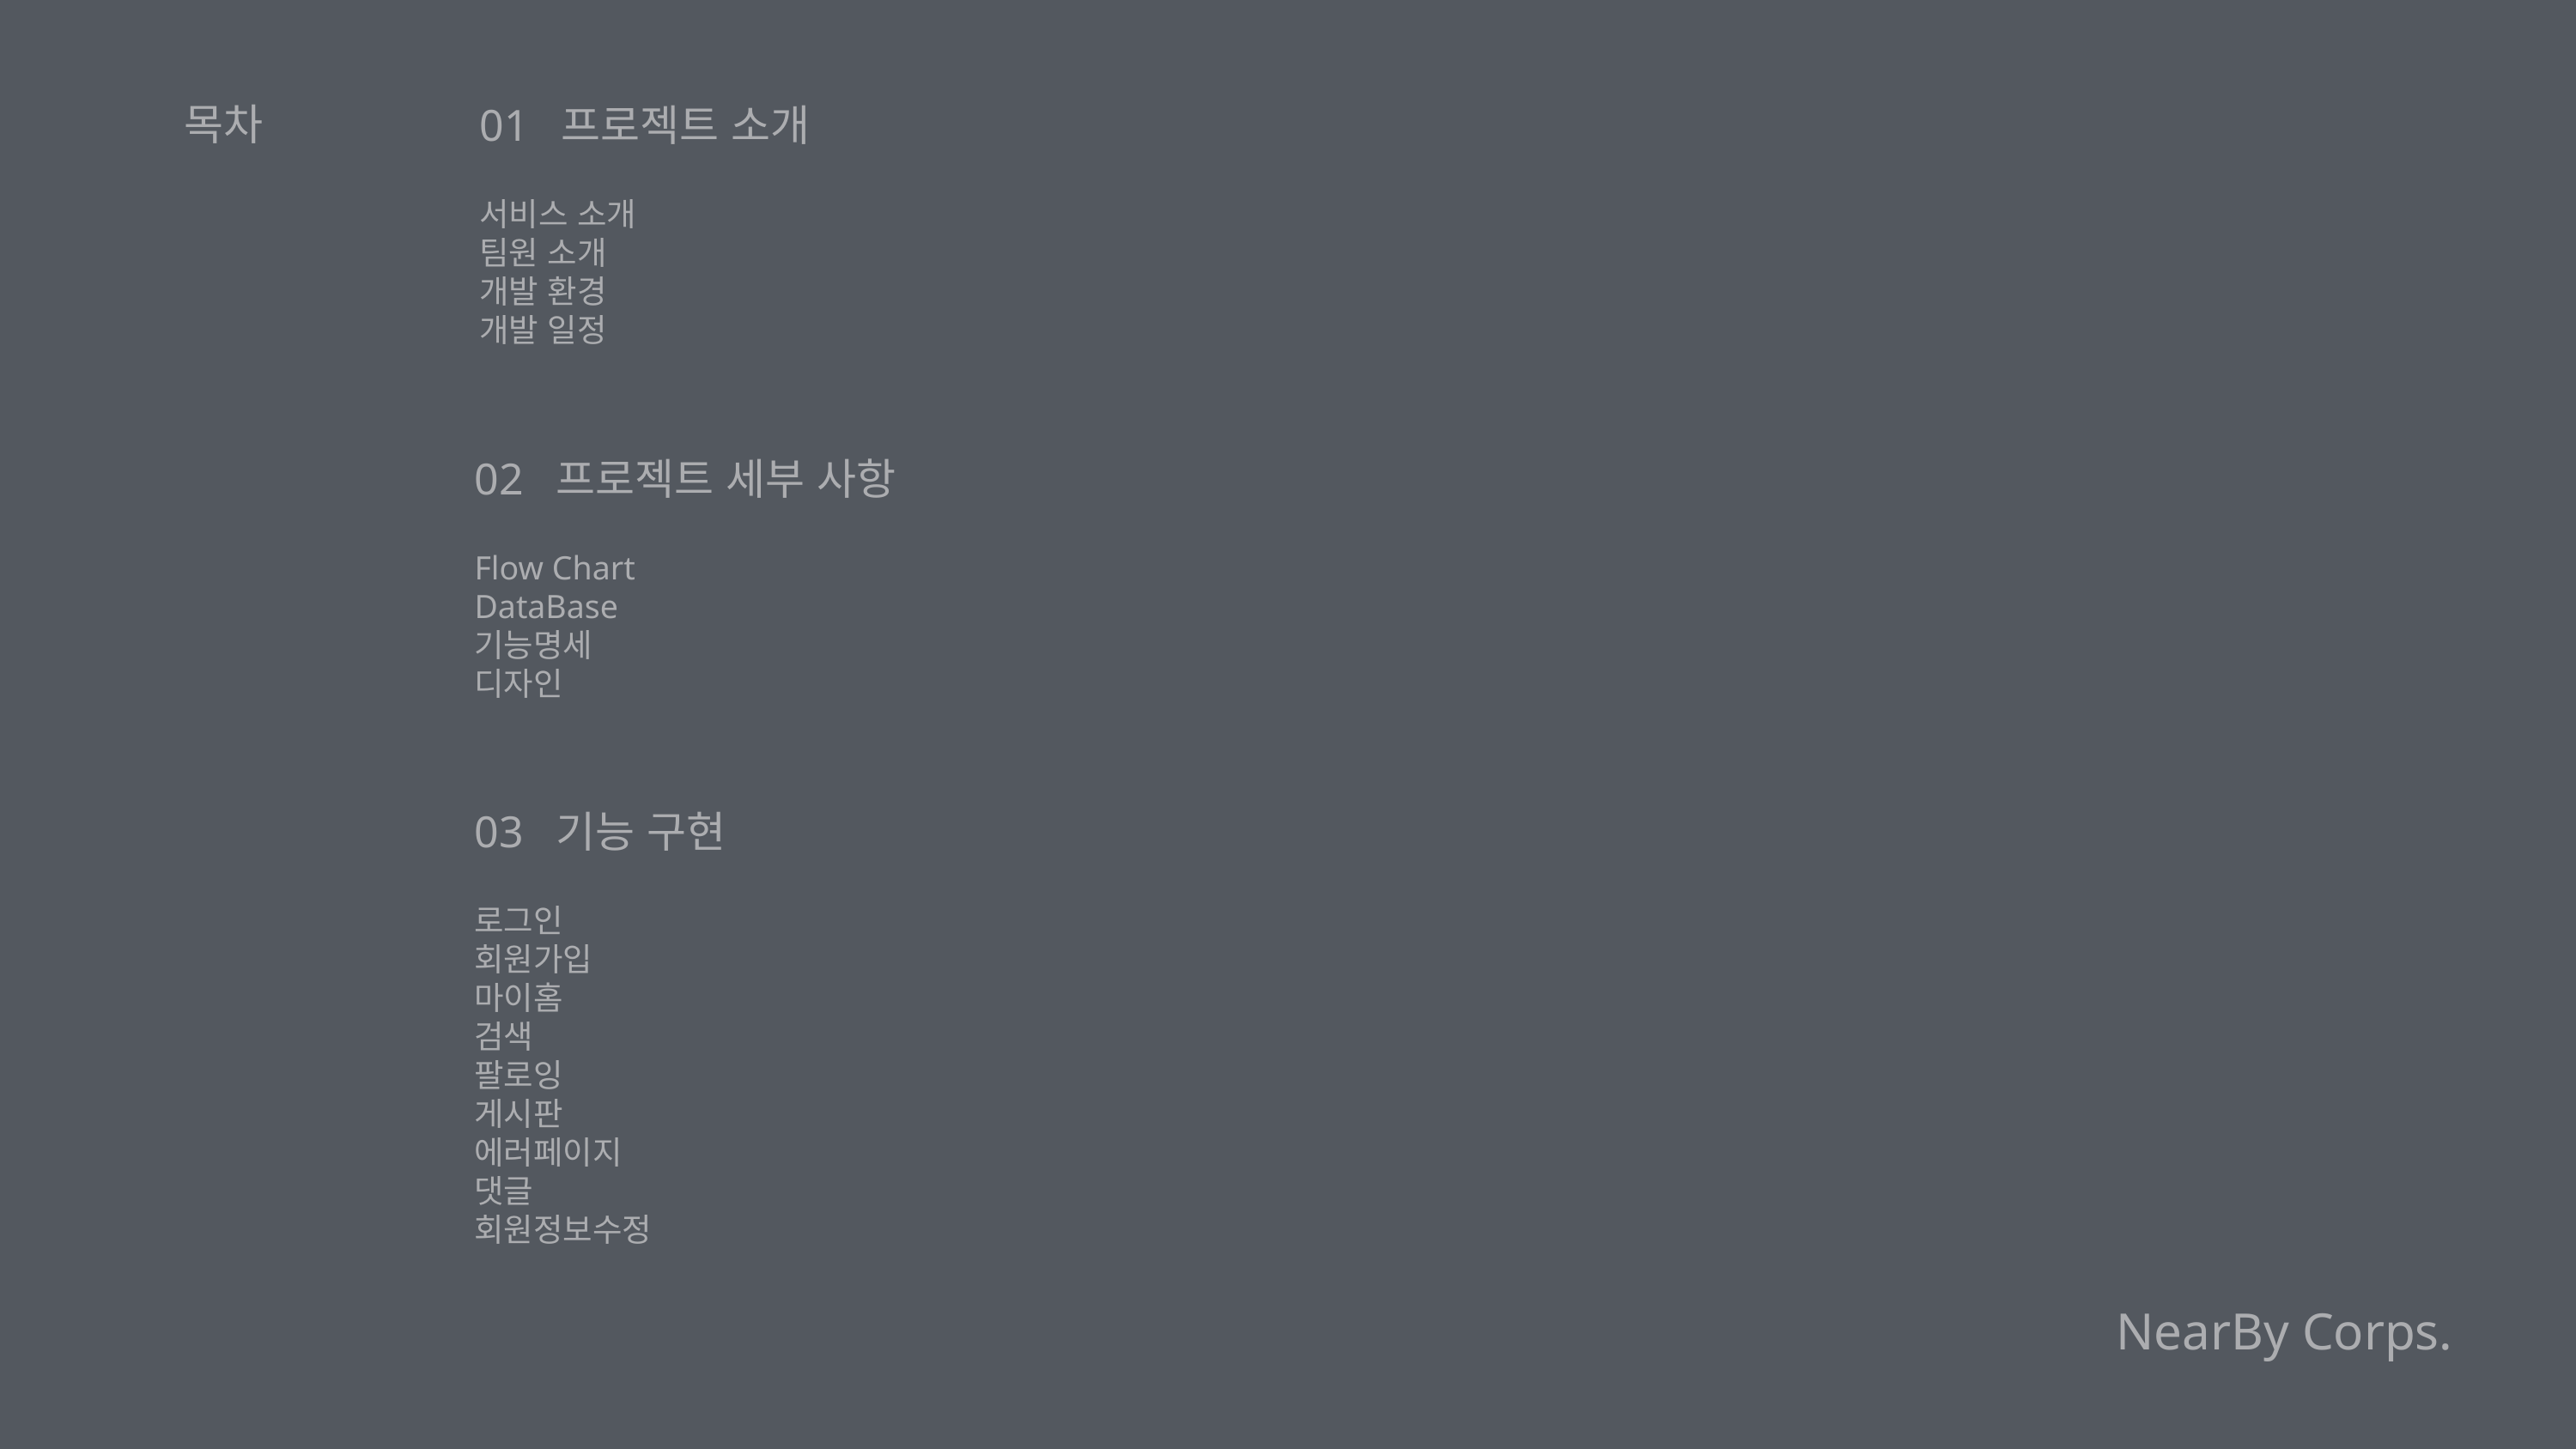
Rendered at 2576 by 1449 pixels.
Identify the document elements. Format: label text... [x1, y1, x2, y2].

text_box 03 기능 구현 [461, 798, 1020, 864]
text_box 목차 [172, 91, 333, 155]
text_box NearBy Corps. [2104, 1293, 2576, 1366]
text_box Flow Chart DataBase 기능명세 디자인 [461, 541, 1020, 709]
text_box 서비스 소개 팀원 소개 개발 환경 개발 일정 [466, 187, 1025, 355]
text_box 01 프로젝트 소개 [466, 92, 1025, 156]
text_box 로그인 회원가입 마이홈 검색 팔로잉 게시판 에러페이지 댓글 회원정보수정 [461, 894, 1020, 1255]
text_box 02 프로젝트 세부 사항 [461, 445, 1020, 510]
